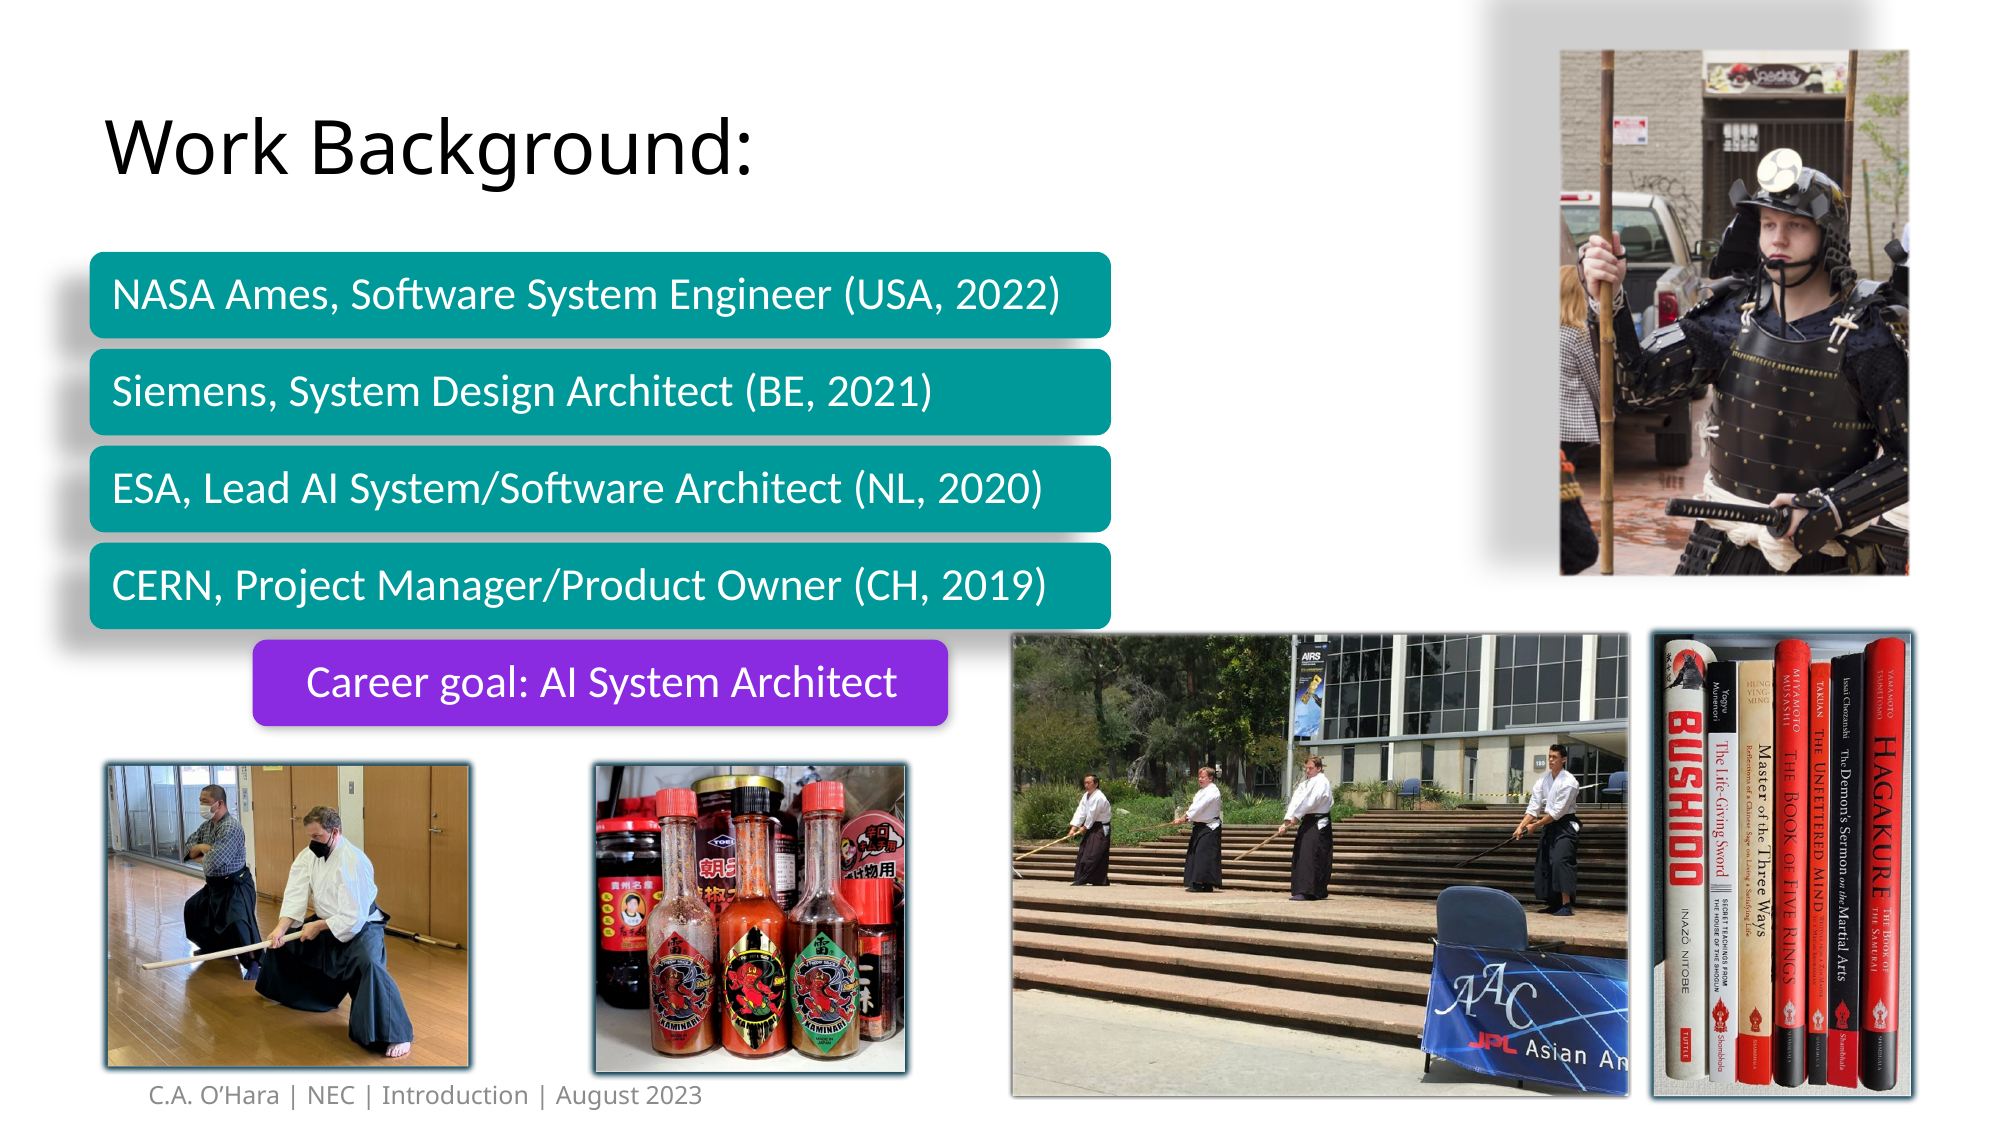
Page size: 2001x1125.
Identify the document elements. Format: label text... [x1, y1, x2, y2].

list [89, 249, 1111, 729]
picture [1558, 48, 1911, 577]
title Work Background: [89, 41, 1470, 259]
picture [1011, 633, 2000, 1096]
picture [107, 765, 468, 1066]
picture [595, 765, 904, 1072]
footer C.A. O’Hara | NEC | Introduction | August 2023 [0, 1065, 853, 1125]
slide_number 3 [1412, 1042, 1650, 1103]
